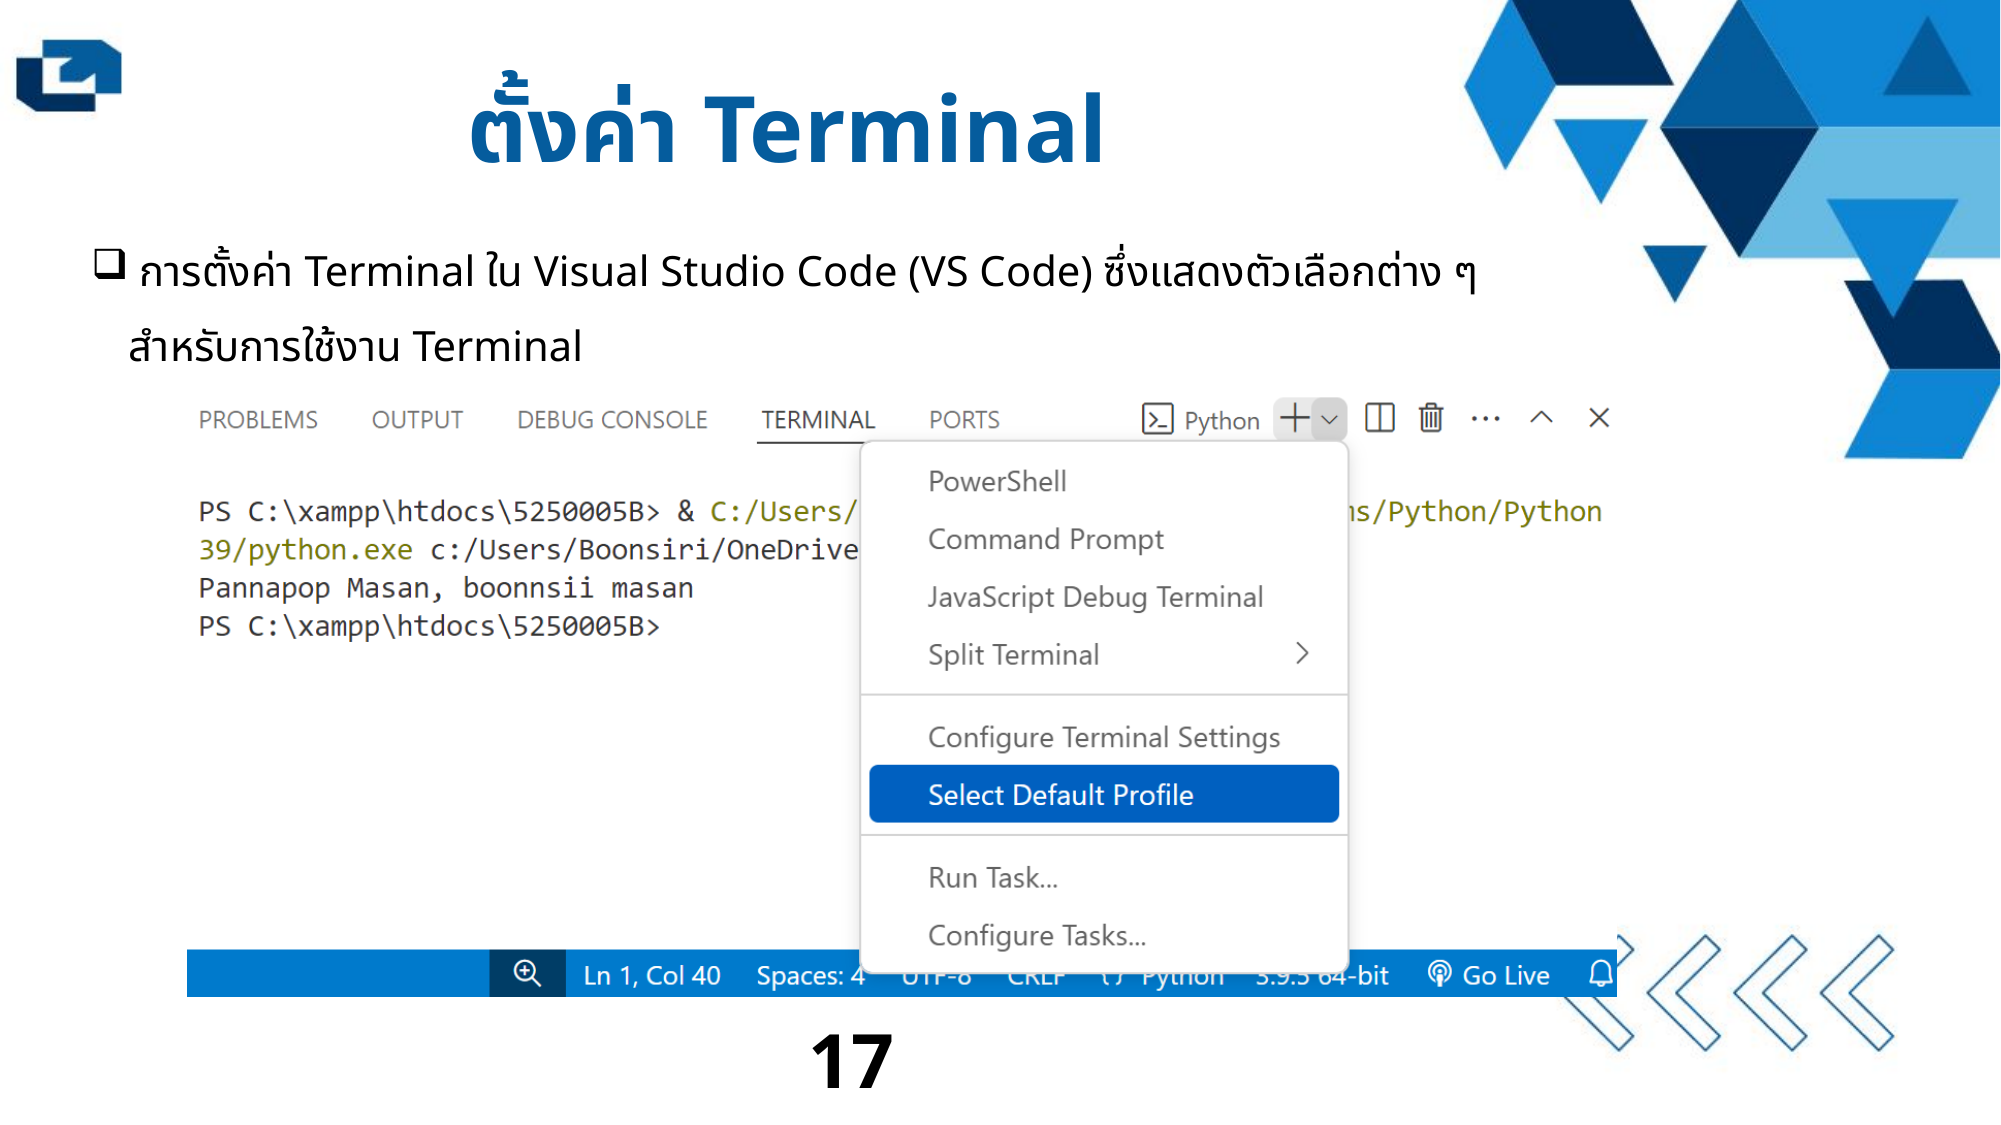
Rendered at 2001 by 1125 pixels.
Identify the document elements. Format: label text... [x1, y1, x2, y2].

text_box การตั้งค่า Terminal ใน Visual Studio Code (VS Code) ซึ่งแสดงตัวเลือกต่าง ๆ สำหรับการใช้งาน Terminal [76, 212, 1586, 386]
picture [0, 0, 2001, 1125]
text_box ตั้งค่า Terminal [93, 48, 1482, 181]
slide_number 17 [626, 1035, 1077, 1096]
